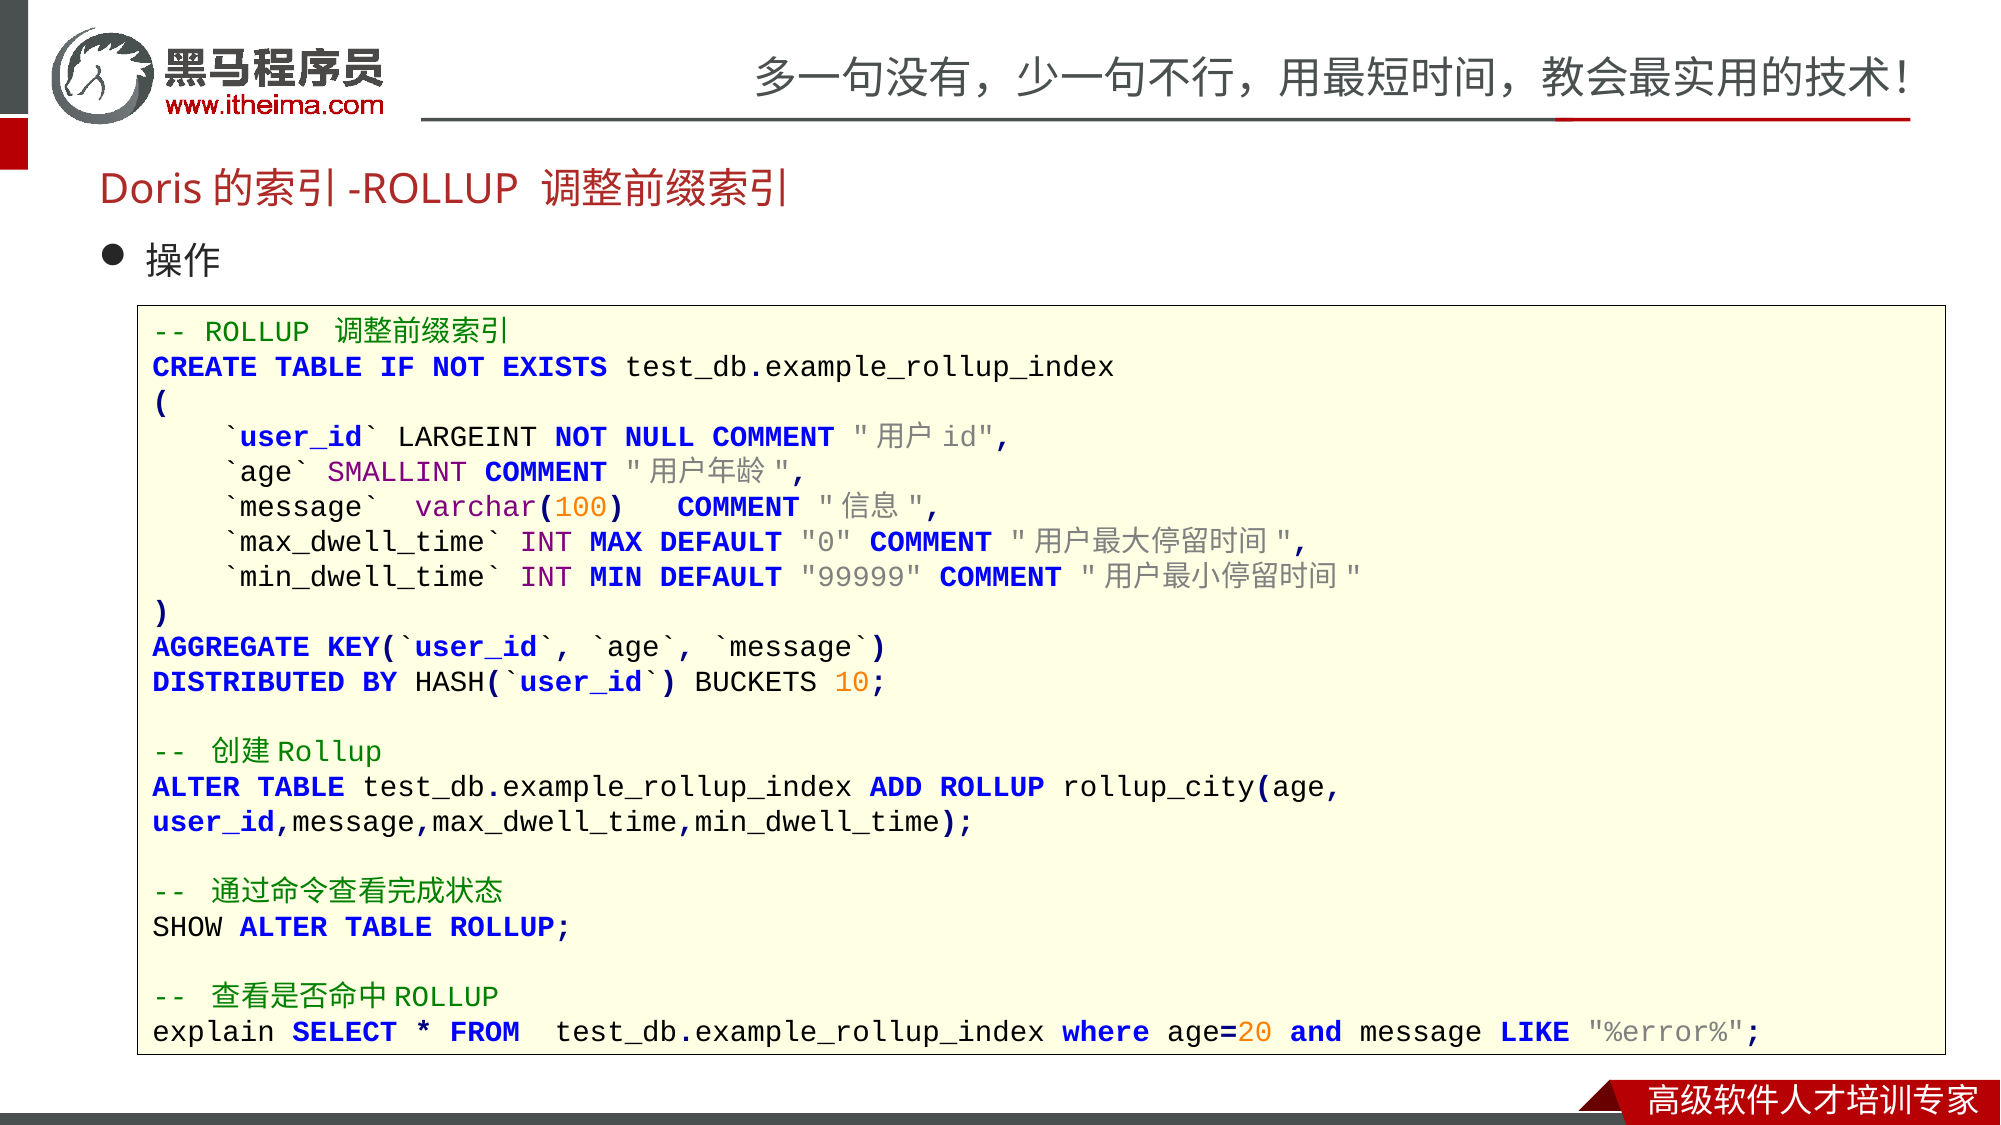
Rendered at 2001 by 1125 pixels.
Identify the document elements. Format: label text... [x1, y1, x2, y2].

text_box 操作 [84, 229, 1090, 290]
picture [50, 26, 384, 125]
text_box -- ROLLUP 调整前缀索引 CREATE TABLE IF NOT EXISTS test_db.example_rollup_index ( `user_id` LARGEINT NOT NULL COMMENT "用户id", `age` SMALLINT COMMENT "用户年龄", `message` varchar(100) COMMENT "信息", `max_dwell_time` INT MAX DEFAULT "0" COMMENT "用户最大停留时间", `min_dwell_time` INT MIN DEFAULT "99999" COMMENT "用户最小停留时间" ) AGGREGATE KEY(`user_id`, `age`, `message`) DISTRIBUTED BY HASH(`user_id`) BUCKETS 10; -- 创建Rollup ALTER TABLE test_db.example_rollup_index ADD ROLLUP rollup_city(age, user_id,message,max_dwell_time,min_dwell_time); -- 通过命令查看完成状态 SHOW ALTER TABLE ROLLUP; -- 查看是否命中ROLLUP explain SELECT * FROM test_db.example_rollup_index where age=20 and message LIKE "%error%"; [137, 305, 1946, 1055]
title Doris的索引-ROLLUP 调整前缀索引 [84, 144, 1700, 229]
text_box [116, 154, 1880, 239]
